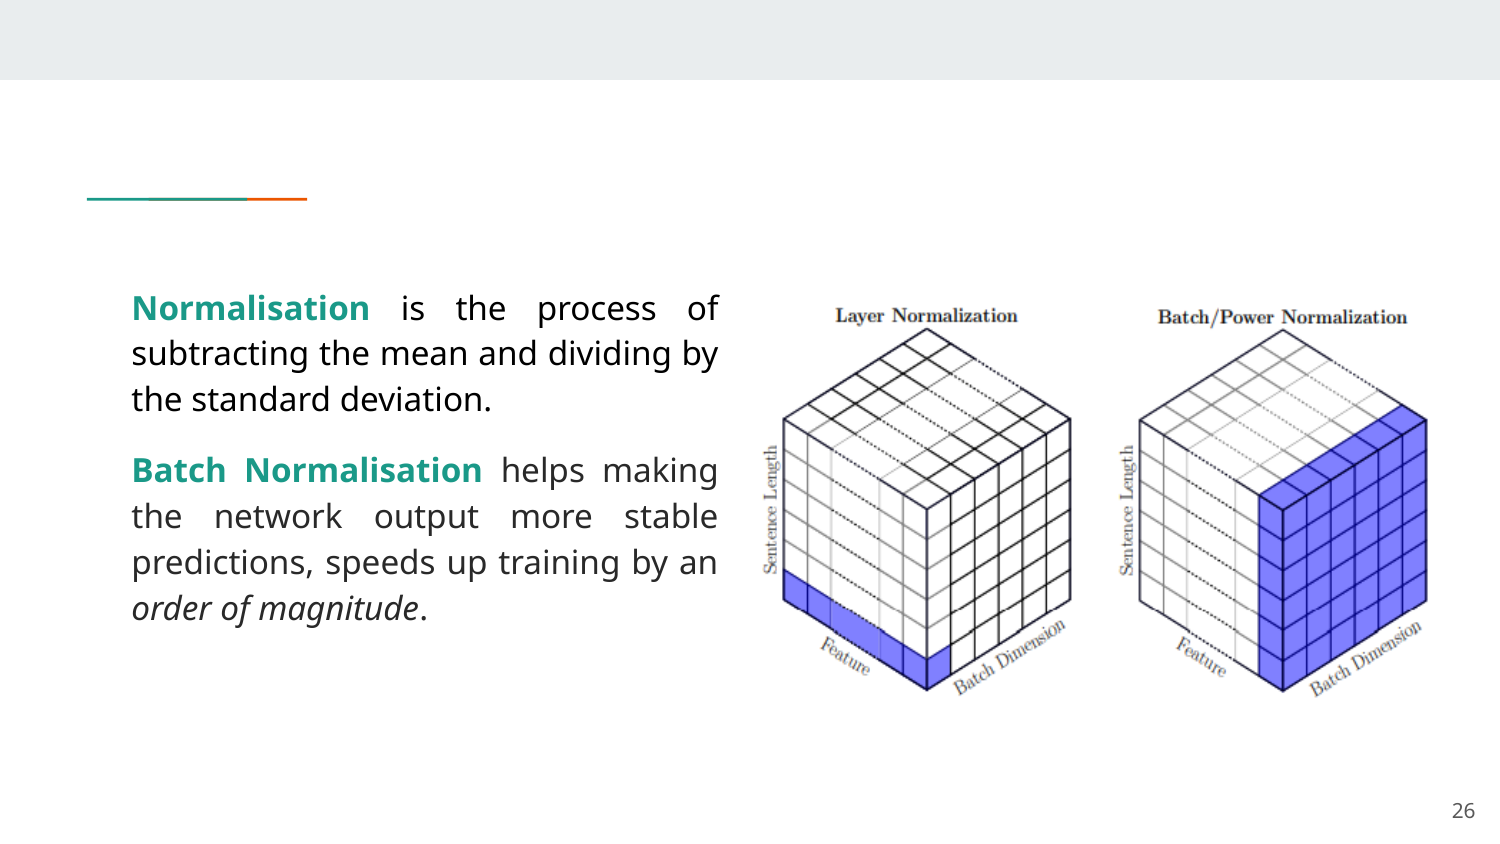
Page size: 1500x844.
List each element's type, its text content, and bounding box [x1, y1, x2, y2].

slide_number ‹#› [1400, 779, 1491, 844]
picture [733, 279, 1475, 729]
list Normalisation is the process of subtracting the mean and dividing by the standard deviation. Batch Normalisation helps making the network output more stable predictions, speeds up training by an order of magnitude. [116, 265, 735, 742]
